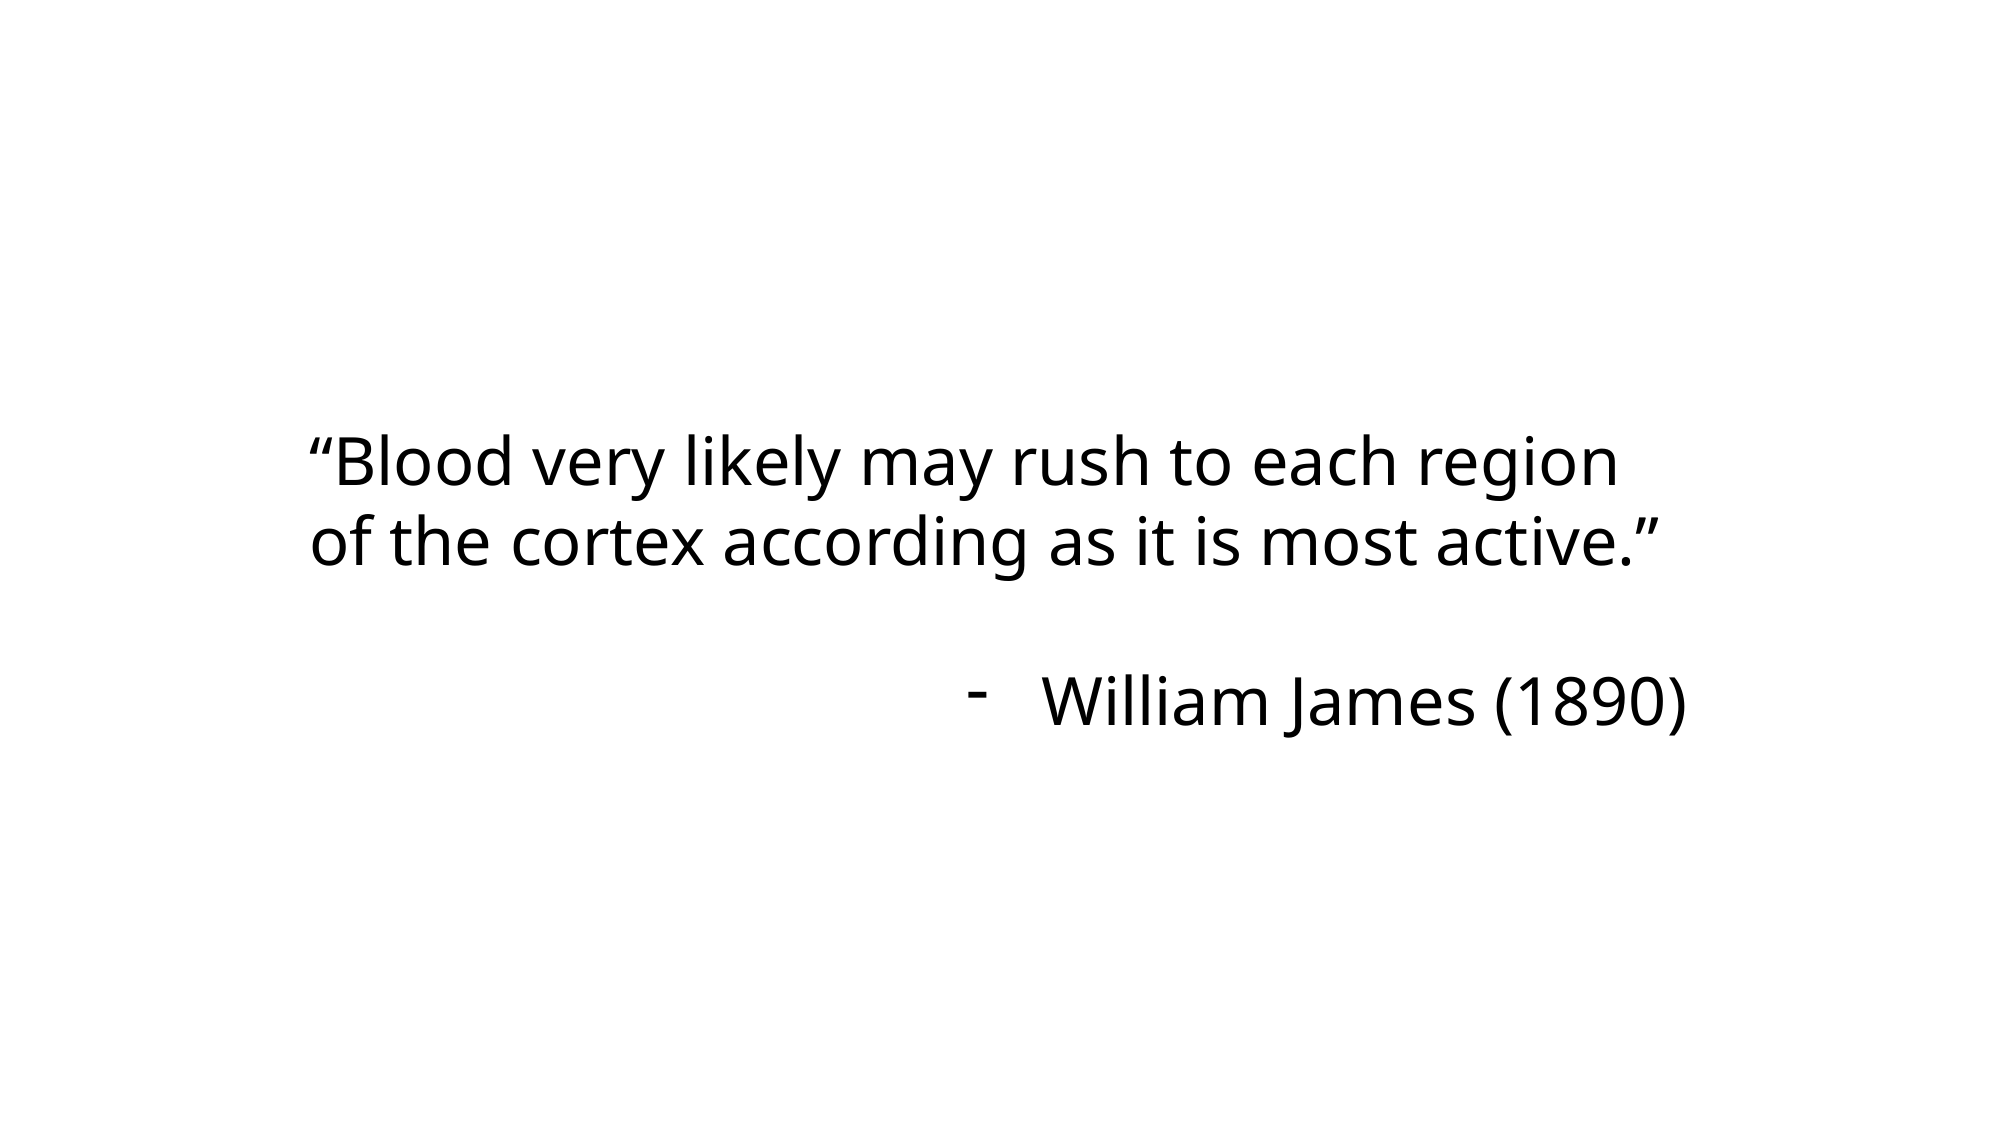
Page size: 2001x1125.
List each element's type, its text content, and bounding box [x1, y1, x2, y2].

text_box “Blood very likely may rush to each region of the cortex according as it is most active.” William James (1890) [294, 411, 1703, 747]
